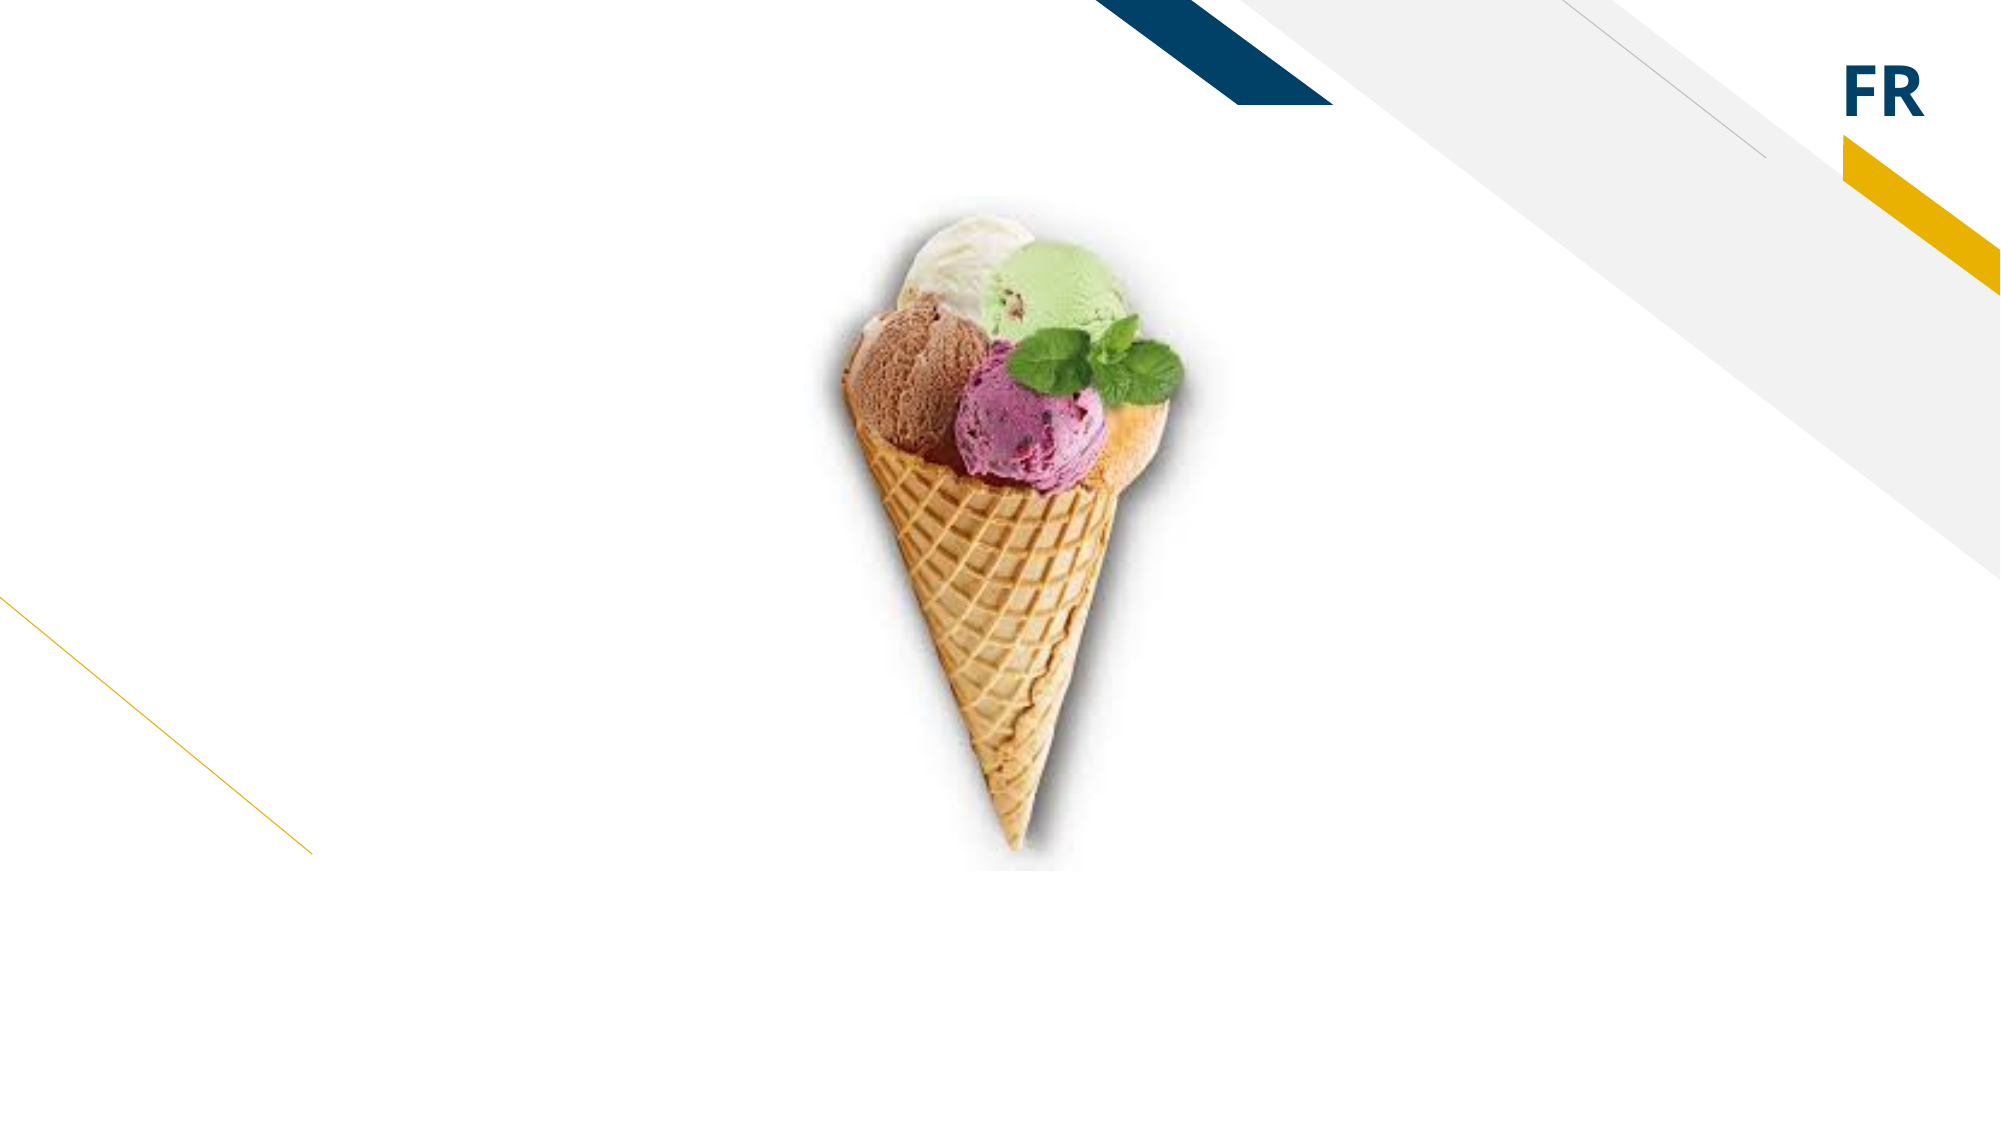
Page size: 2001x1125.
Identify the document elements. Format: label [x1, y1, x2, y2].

picture [804, 196, 1238, 871]
